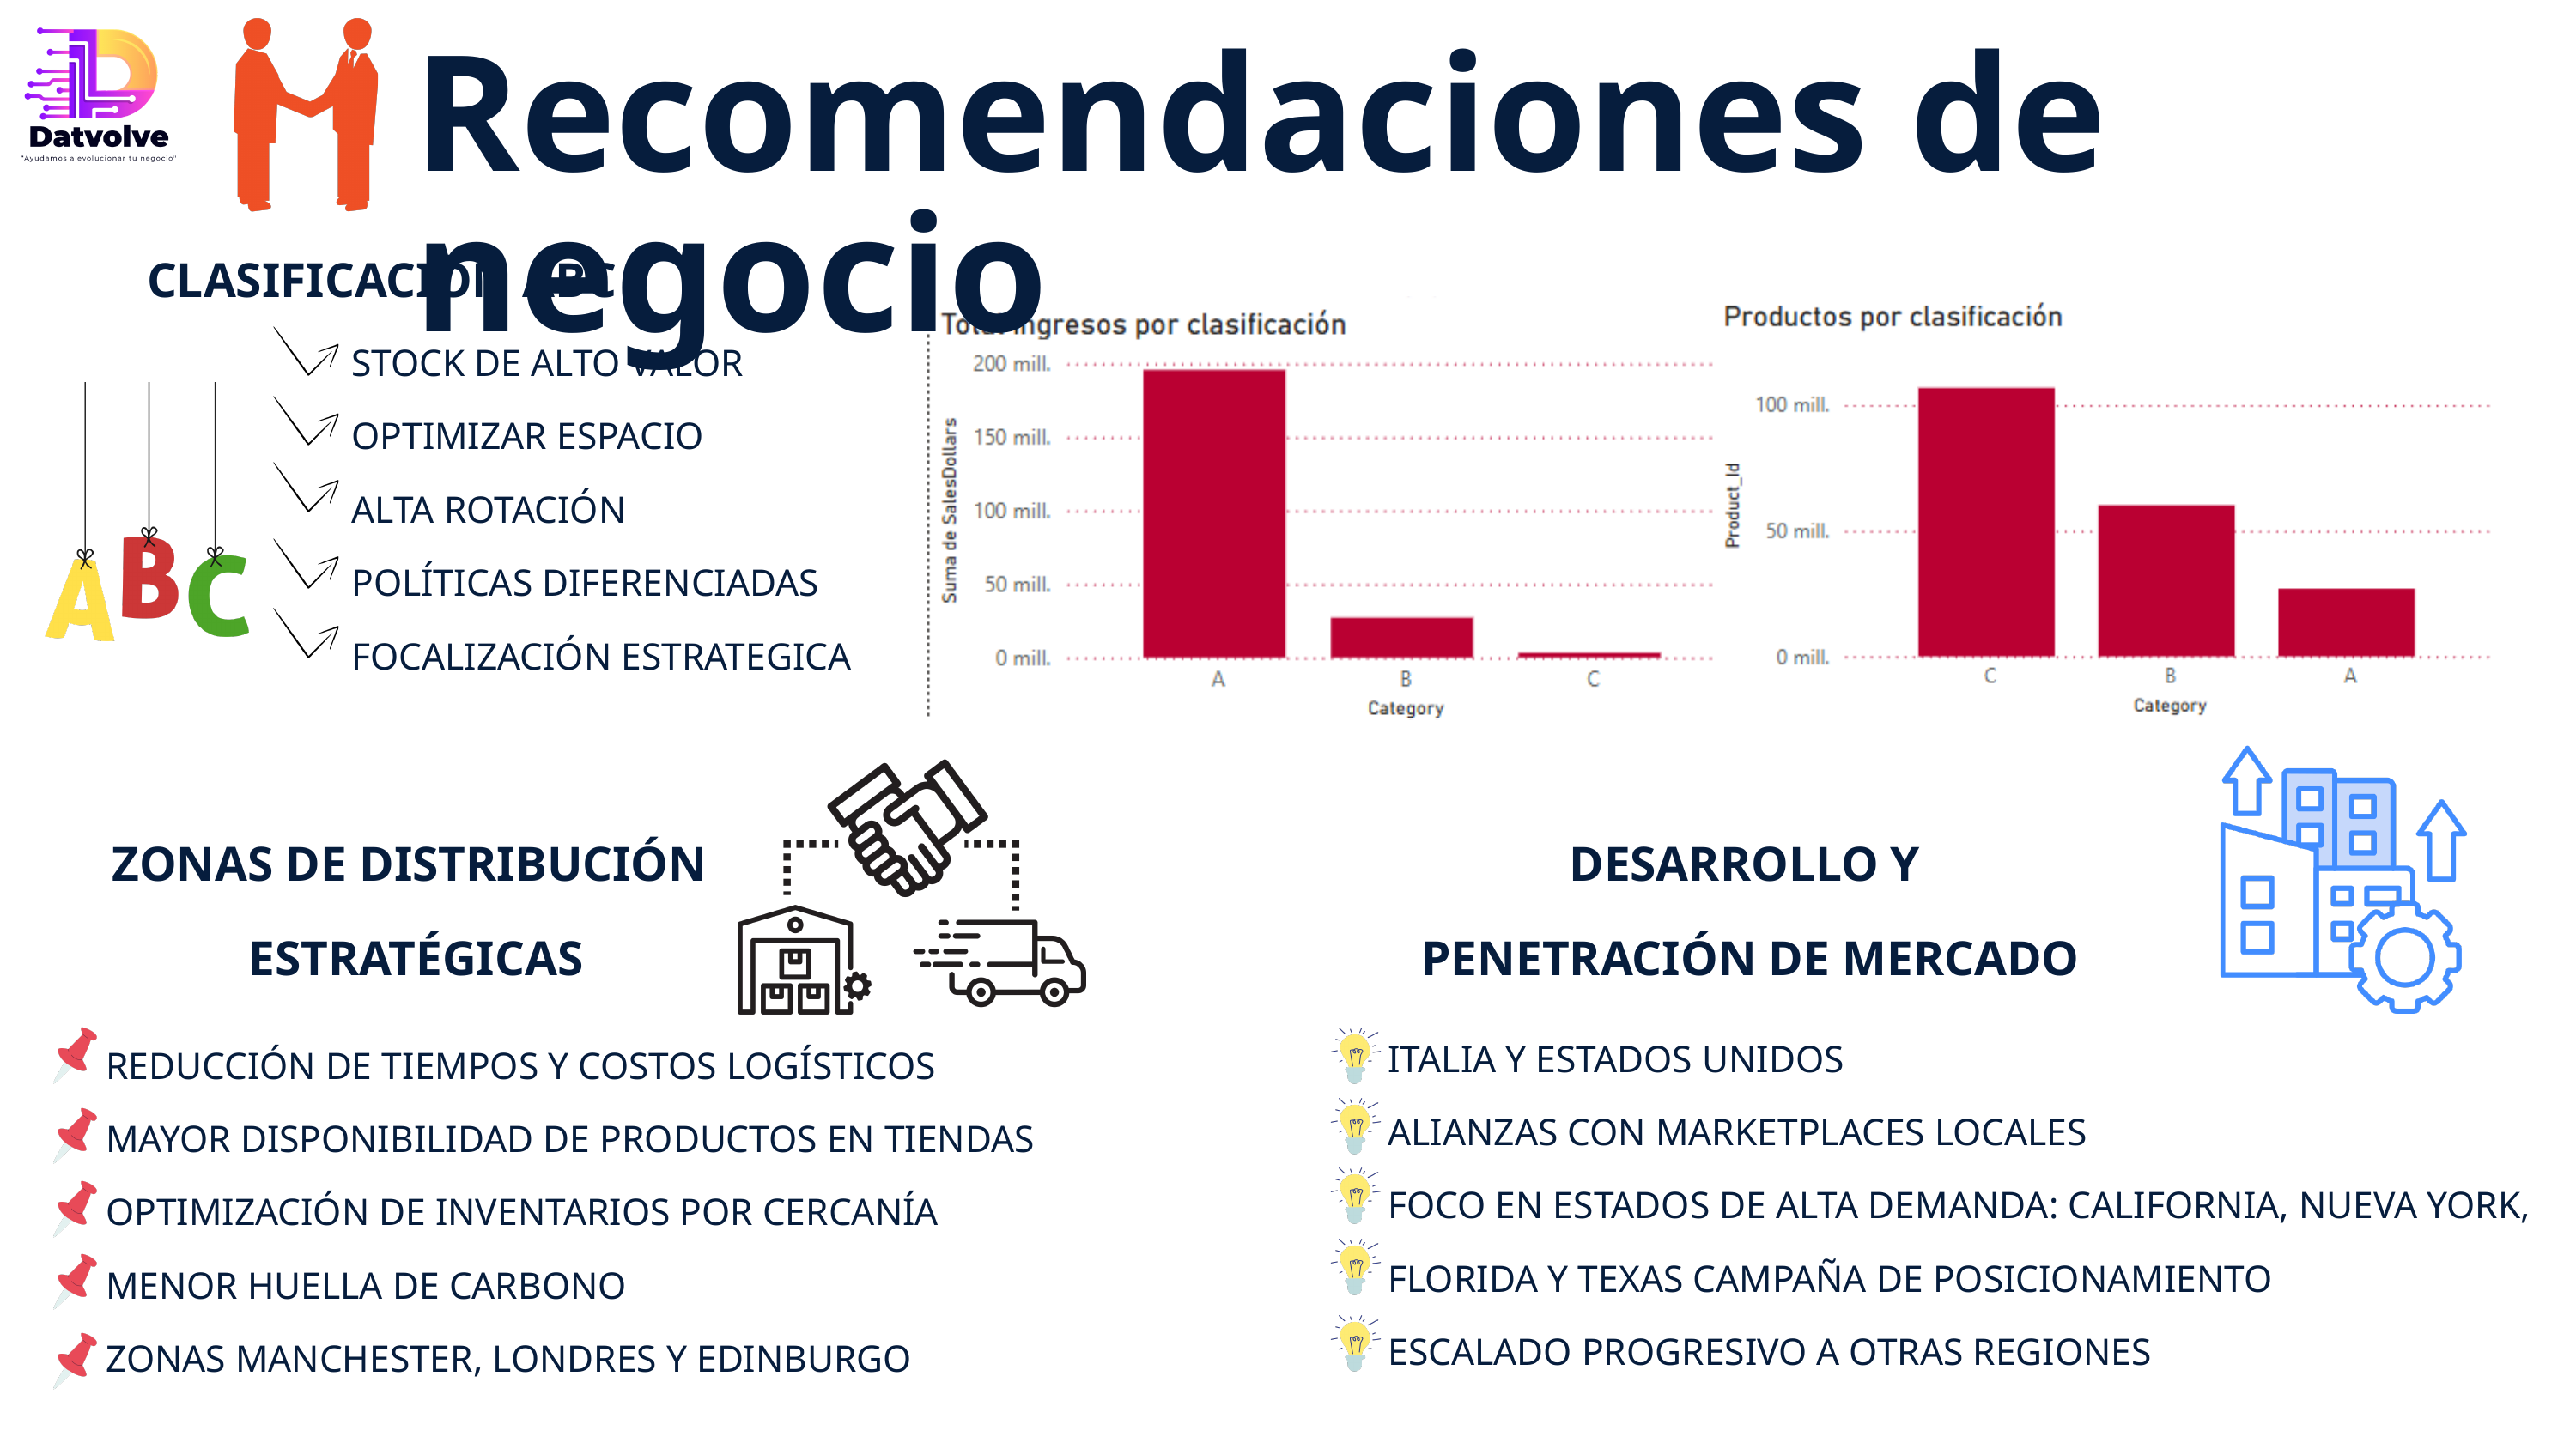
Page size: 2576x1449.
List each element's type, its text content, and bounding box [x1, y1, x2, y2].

text_box [1717, 365, 2514, 724]
text_box [1330, 1167, 1382, 1224]
text_box ITALIA Y ESTADOS UNIDOS ALIANZAS CON MARKETPLACES LOCALES FOCO EN ESTADOS DE ALTA DEMANDA: CALIFORNIA, NUEVA YORK, FLORIDA Y TEXAS CAMPAÑA DE POSICIONAMIENTO ESCALADO PROGRESIVO A OTRAS REGIONES [1388, 1006, 2576, 1446]
text_box [273, 326, 339, 376]
text_box [234, 18, 379, 211]
text_box [0, 0, 198, 198]
text_box [1330, 1239, 1382, 1295]
text_box STOCK DE ALTO VALOR OPTIMIZAR ESPACIO ALTA ROTACIÓN POLÍTICAS DIFERENCIADAS FOCALIZACIÓN ESTRATEGICA [351, 310, 972, 677]
text_box [52, 1106, 100, 1165]
text_box [737, 759, 1086, 1013]
text_box [52, 1252, 100, 1311]
text_box [273, 538, 339, 589]
text_box [52, 1331, 100, 1391]
text_box [2220, 745, 2468, 1006]
text_box [52, 1179, 100, 1239]
text_box ZONAS DE DISTRIBUCIÓN ESTRATÉGICAS [82, 795, 738, 985]
text_box [52, 1026, 100, 1085]
text_box Recomendaciones de negocio [414, 42, 2576, 365]
text_box [273, 462, 339, 512]
text_box [273, 396, 339, 446]
text_box REDUCCIÓN DE TIEMPOS Y COSTOS LOGÍSTICOS MAYOR DISPONIBILIDAD DE PRODUCTOS EN TIENDAS OPTIMIZACIÓN DE INVENTARIOS POR CERCANÍA MENOR HUELLA DE CARBONO ZONAS MANCHESTER, LONDRES Y EDINBURGO [106, 1013, 1262, 1380]
text_box CLASIFICACIÓN ABC [147, 211, 684, 307]
text_box [45, 382, 249, 641]
text_box [927, 365, 1718, 720]
text_box [273, 608, 339, 658]
text_box [1330, 1315, 1382, 1373]
text_box [1330, 1028, 1382, 1084]
text_box [1330, 1098, 1382, 1155]
text_box DESARROLLO Y PENETRACIÓN DE MERCADO [1355, 795, 2146, 985]
